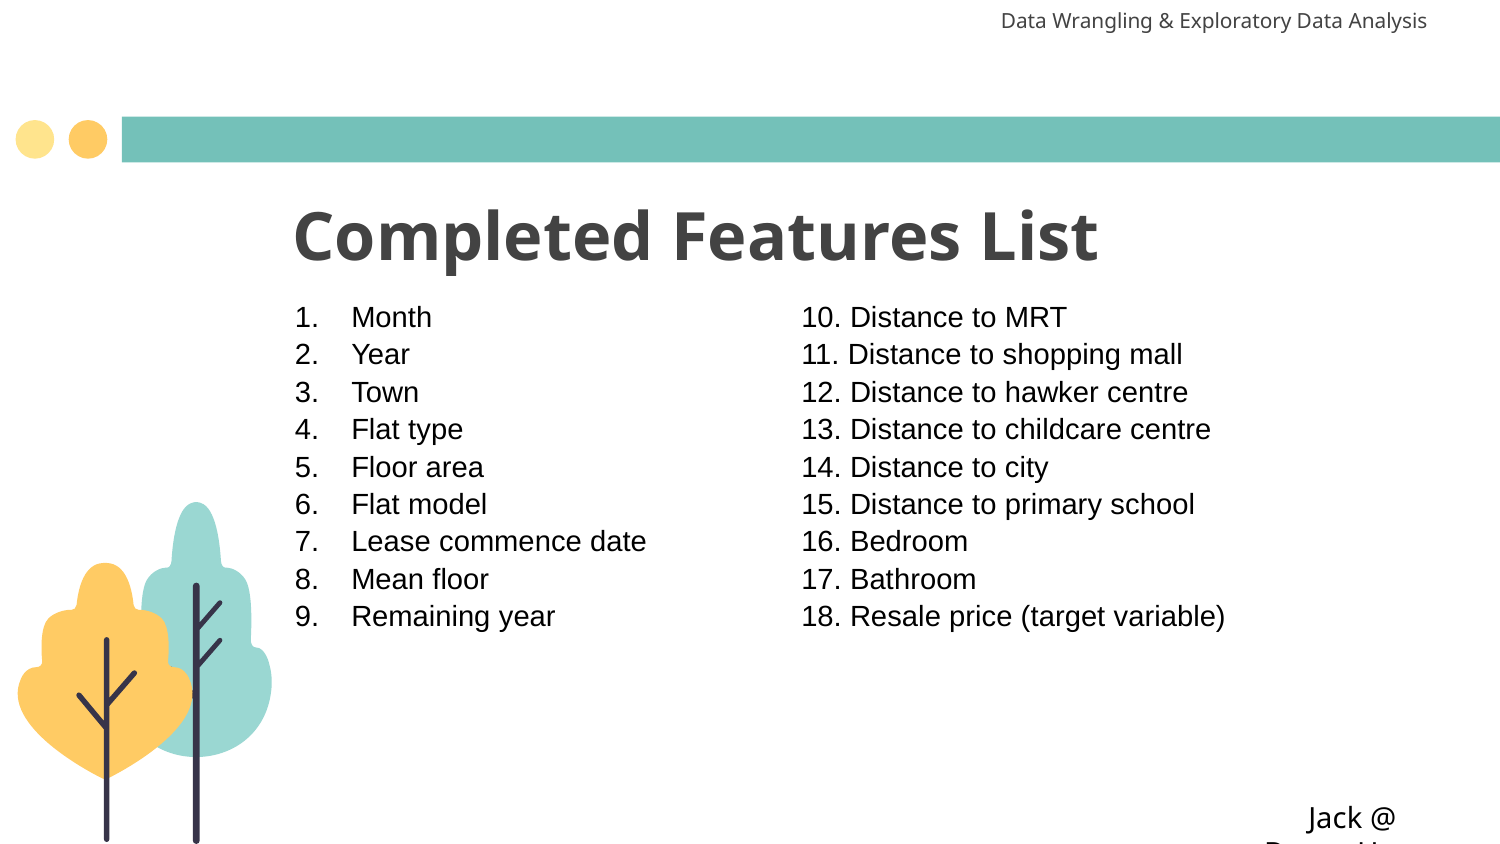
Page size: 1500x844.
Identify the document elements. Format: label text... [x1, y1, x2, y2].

title Completed Features List [277, 182, 1223, 288]
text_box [119, 501, 273, 844]
text_box Data Wrangling & Exploratory Data Analysis [986, 0, 1500, 40]
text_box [0, 562, 211, 843]
text_box Jack @ DreamHome [1204, 792, 1500, 844]
text_box Month 10. Distance to MRT Year 11. Distance to shopping mall Town 12. Distance to hawker centre Flat type 13. Distance to childcare centre Floor area 14. Distance to city Flat model 15. Distance to primary school Lease commence date 16. Bedroom Mean floor 17. Bathroom Remaining year 18. Resale price (target variable) [188, 288, 1311, 640]
